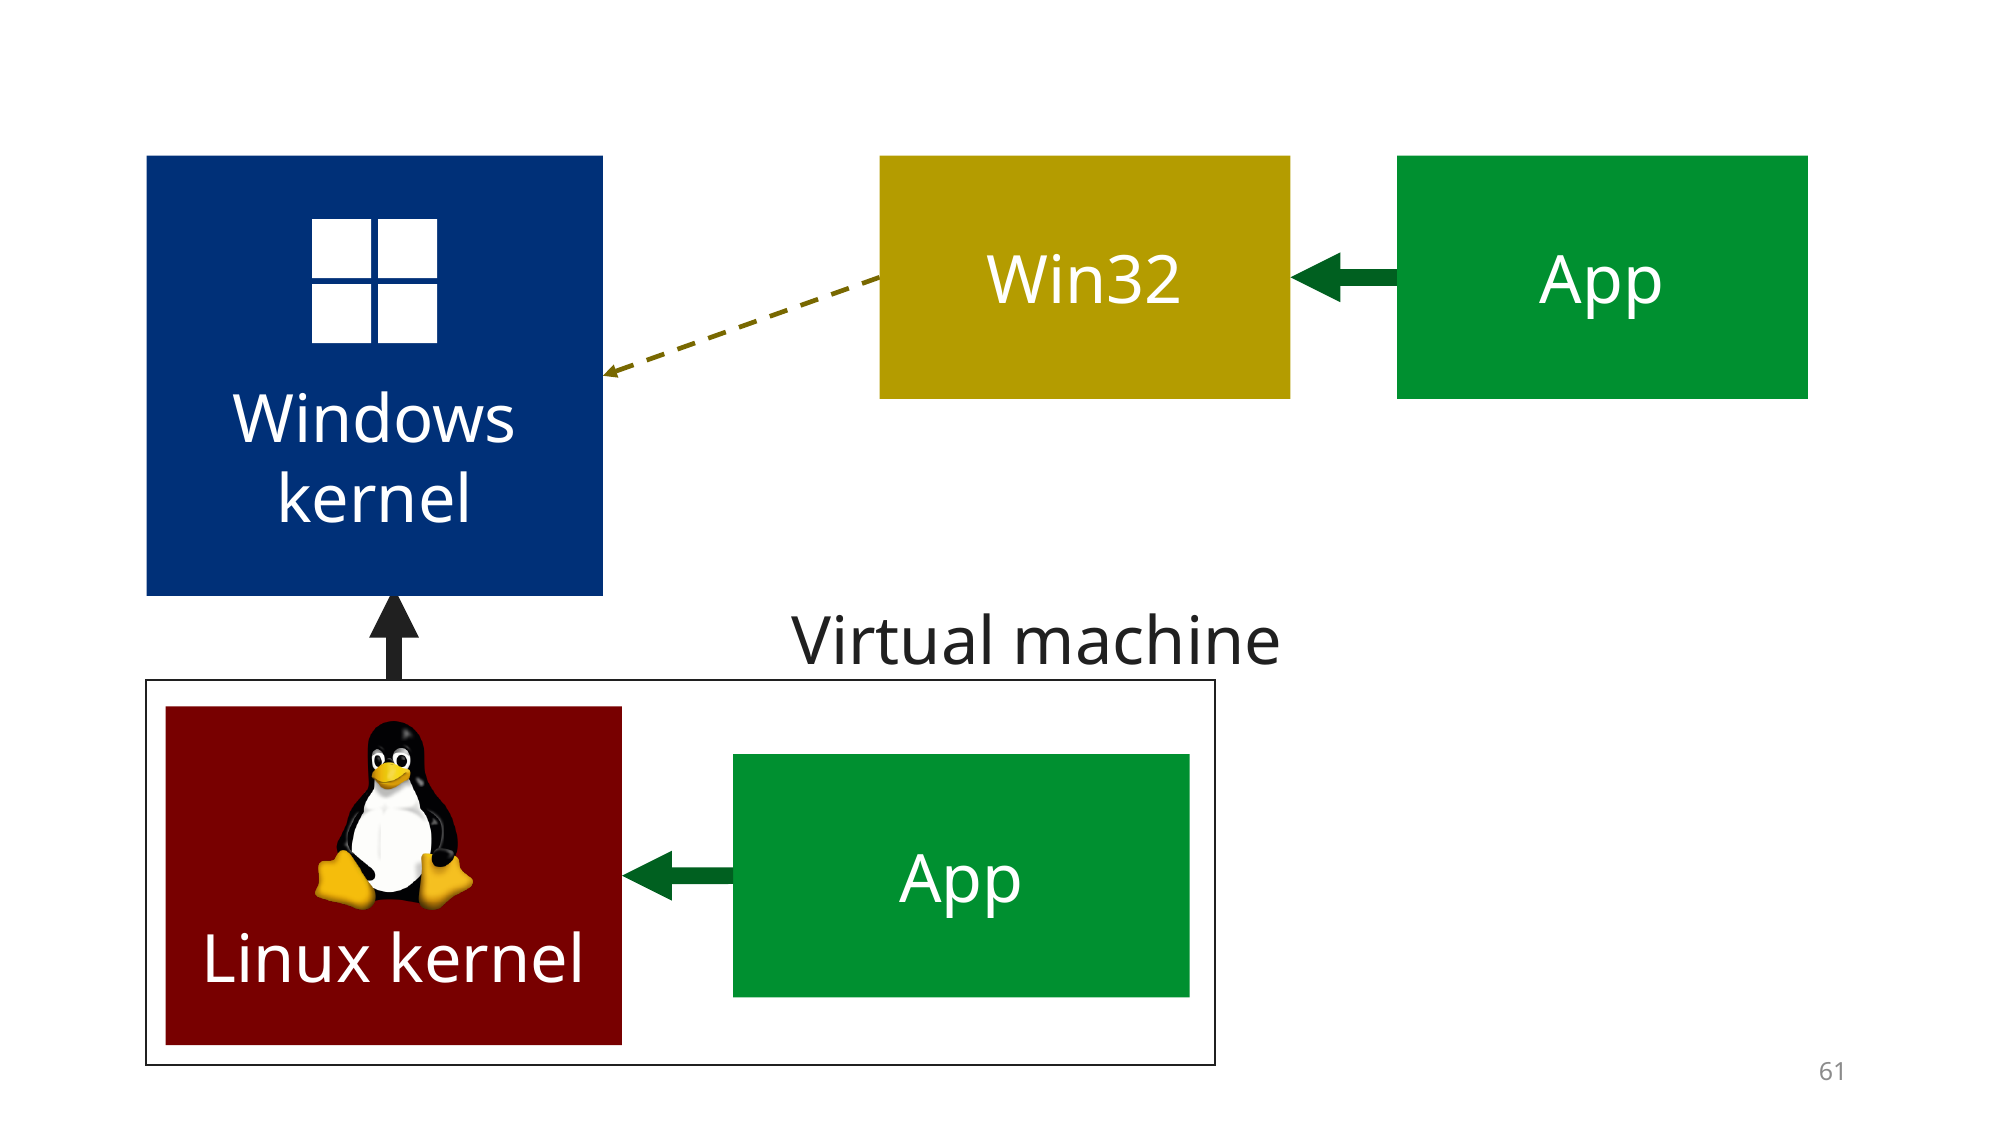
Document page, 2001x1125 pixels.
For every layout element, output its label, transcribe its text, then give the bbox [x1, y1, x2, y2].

text_box Win32 [879, 155, 1291, 400]
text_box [312, 219, 438, 344]
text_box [331, 316, 457, 441]
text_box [146, 680, 1216, 1066]
text_box Virtual machine [776, 590, 1361, 686]
text_box Windows kernel [145, 155, 604, 597]
text_box App [1396, 155, 1809, 400]
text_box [602, 277, 880, 376]
slide_number 61 [1412, 1042, 1863, 1103]
